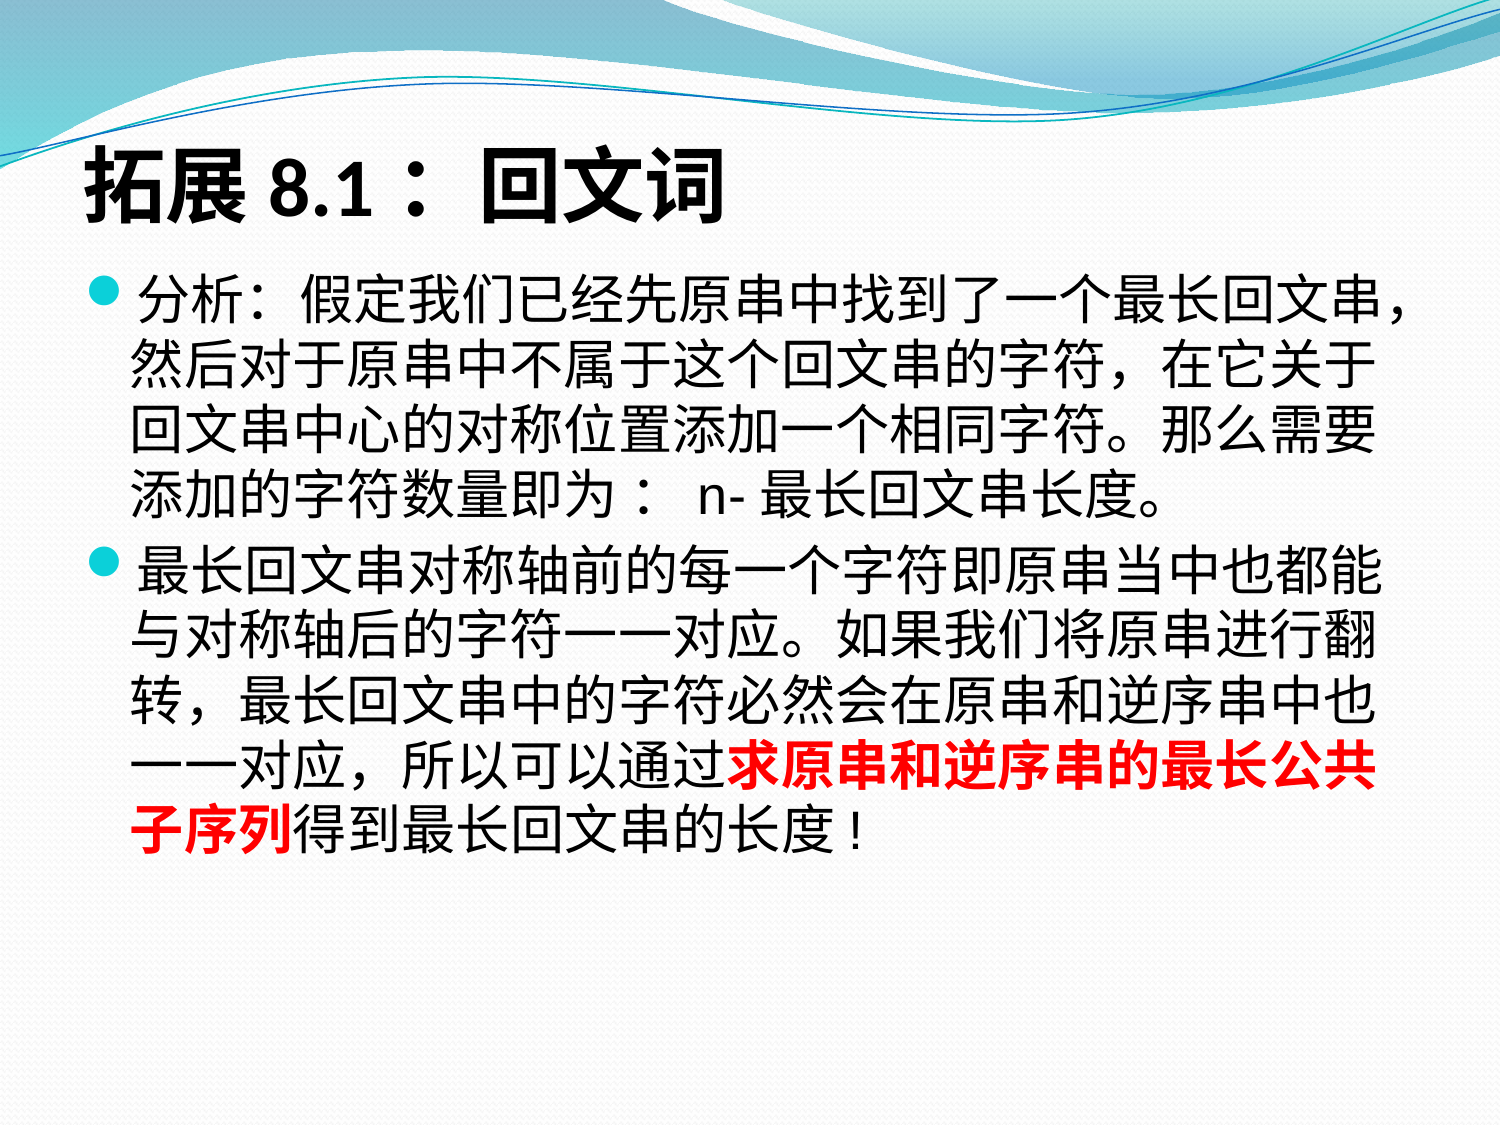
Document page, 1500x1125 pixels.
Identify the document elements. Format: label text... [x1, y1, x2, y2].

list 分析：假定我们已经先原串中找到了一个最长回文串，然后对于原串中不属于这个回文串的字符，在它关于回文串中心的对称位置添加一个相同字符。那么需要添加的字符数量即为 ：n-最长回文串长度。 最长回文串对称轴前的每一个字符即原串当中也都能与对称轴后的字符一一对应。如果我们将原串进行翻转，最长回文串中的字符必然会在原串和逆序串中也一一对应，所以可以通过求原串和逆序串的最长公共子序列得到最长回文串的长度! [70, 257, 1421, 978]
title 拓展8.1：回文词 [82, 117, 1432, 233]
